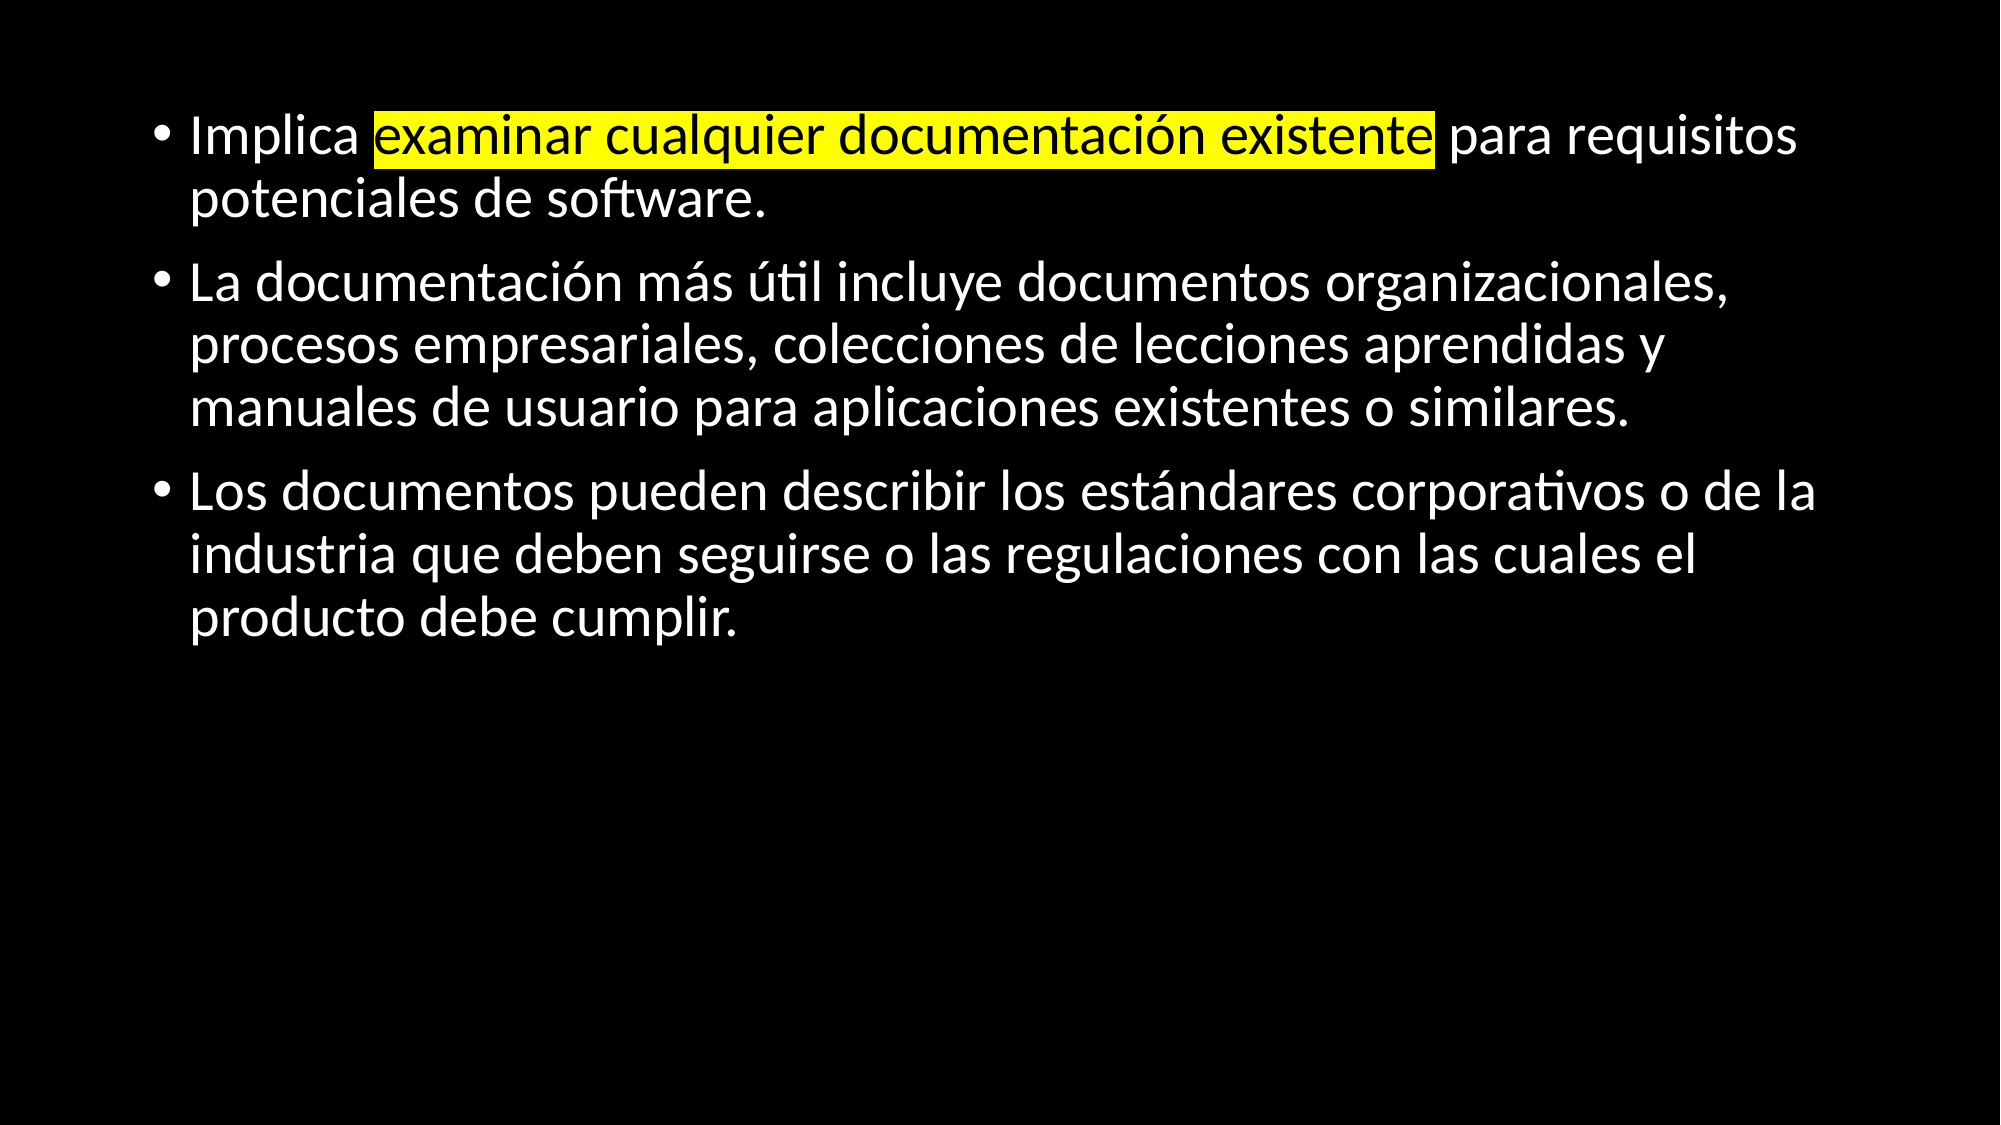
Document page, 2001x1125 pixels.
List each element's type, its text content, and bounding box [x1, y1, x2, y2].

list Implica examinar cualquier documentación existente para requisitos potenciales de software. La documentación más útil incluye documentos organizacionales, procesos empresariales, colecciones de lecciones aprendidas y manuales de usuario para aplicaciones existentes o similares. Los documentos pueden describir los estándares corporativos o de la industria que deben seguirse o las regulaciones con las cuales el producto debe cumplir. [137, 96, 1863, 1014]
